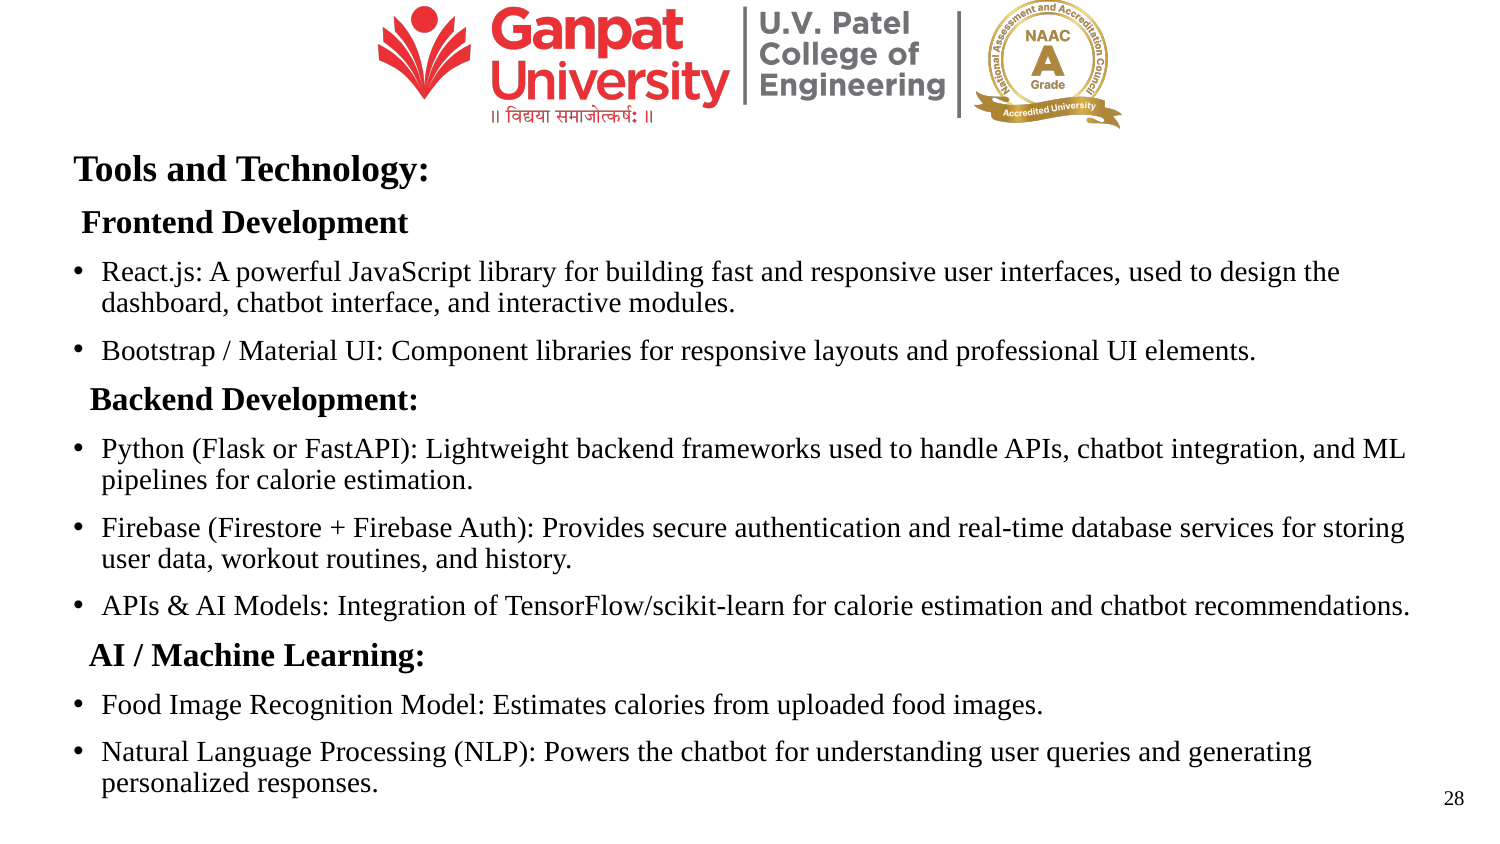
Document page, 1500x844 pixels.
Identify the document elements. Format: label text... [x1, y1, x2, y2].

slide_number 28 [1389, 764, 1480, 830]
picture [378, 0, 1122, 129]
text_box Tools and Technology: Frontend Development React.js: A powerful JavaScript library for building fast and responsive user interfaces, used to design the dashboard, chatbot interface, and interactive modules. Bootstrap / Material UI: Component libraries for responsive layouts and professional UI elements. Backend Development: Python (Flask or FastAPI): Lightweight backend frameworks used to handle APIs, chatbot integration, and ML pipelines for calorie estimation. Firebase (Firestore + Firebase Auth): Provides secure authentication and real-time database services for storing user data, workout routines, and history. APIs & AI Models: Integration of TensorFlow/scikit-learn for calorie estimation and chatbot recommendations. AI / Machine Learning: Food Image Recognition Model: Estimates calories from uploaded food images. Natural Language Processing (NLP): Powers the chatbot for understanding user queries and generating personalized responses. [58, 141, 1449, 844]
